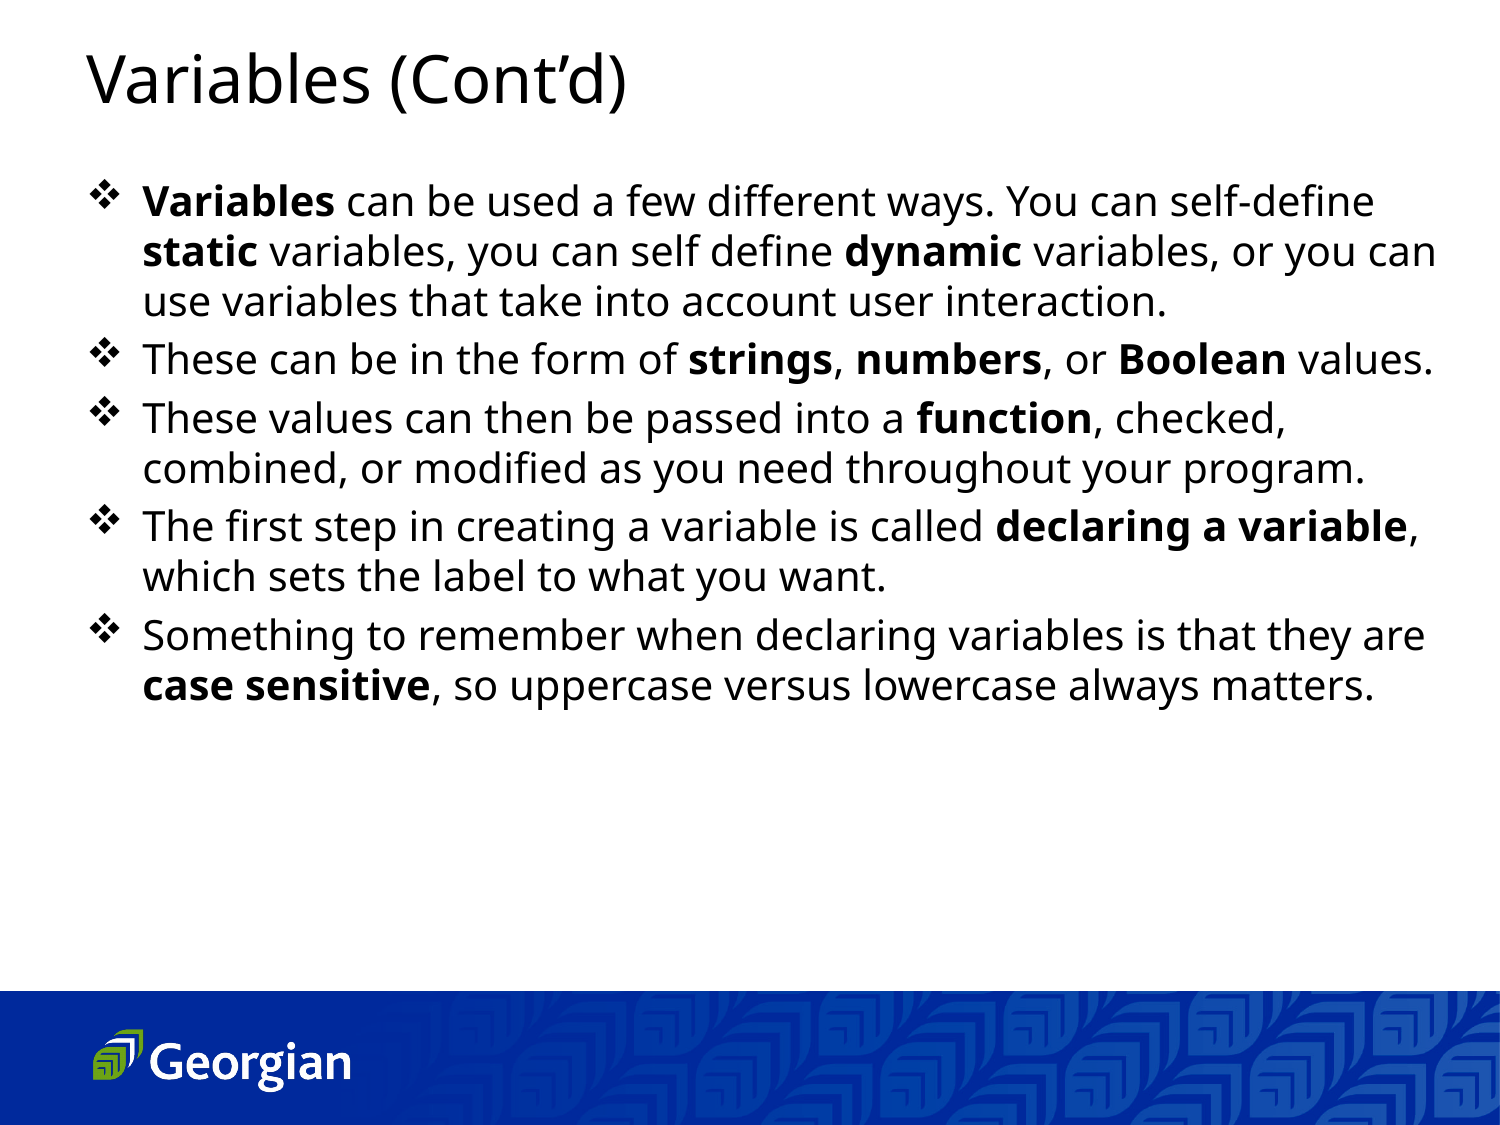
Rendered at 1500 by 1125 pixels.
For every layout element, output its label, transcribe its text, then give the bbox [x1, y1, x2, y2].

list Variables can be used a few different ways. You can self-define static variables, you can self define dynamic variables, or you can use variables that take into account user interaction. These can be in the form of strings, numbers, or Boolean values. These values can then be passed into a function, checked, combined, or modified as you need throughout your program. The first step in creating a variable is called declaring a variable, which sets the label to what you want. Something to remember when declaring variables is that they are case sensitive, so uppercase versus lowercase always matters. [71, 166, 1457, 984]
list Variables (Cont’d) [71, 22, 1457, 146]
picture [0, 991, 1500, 1125]
